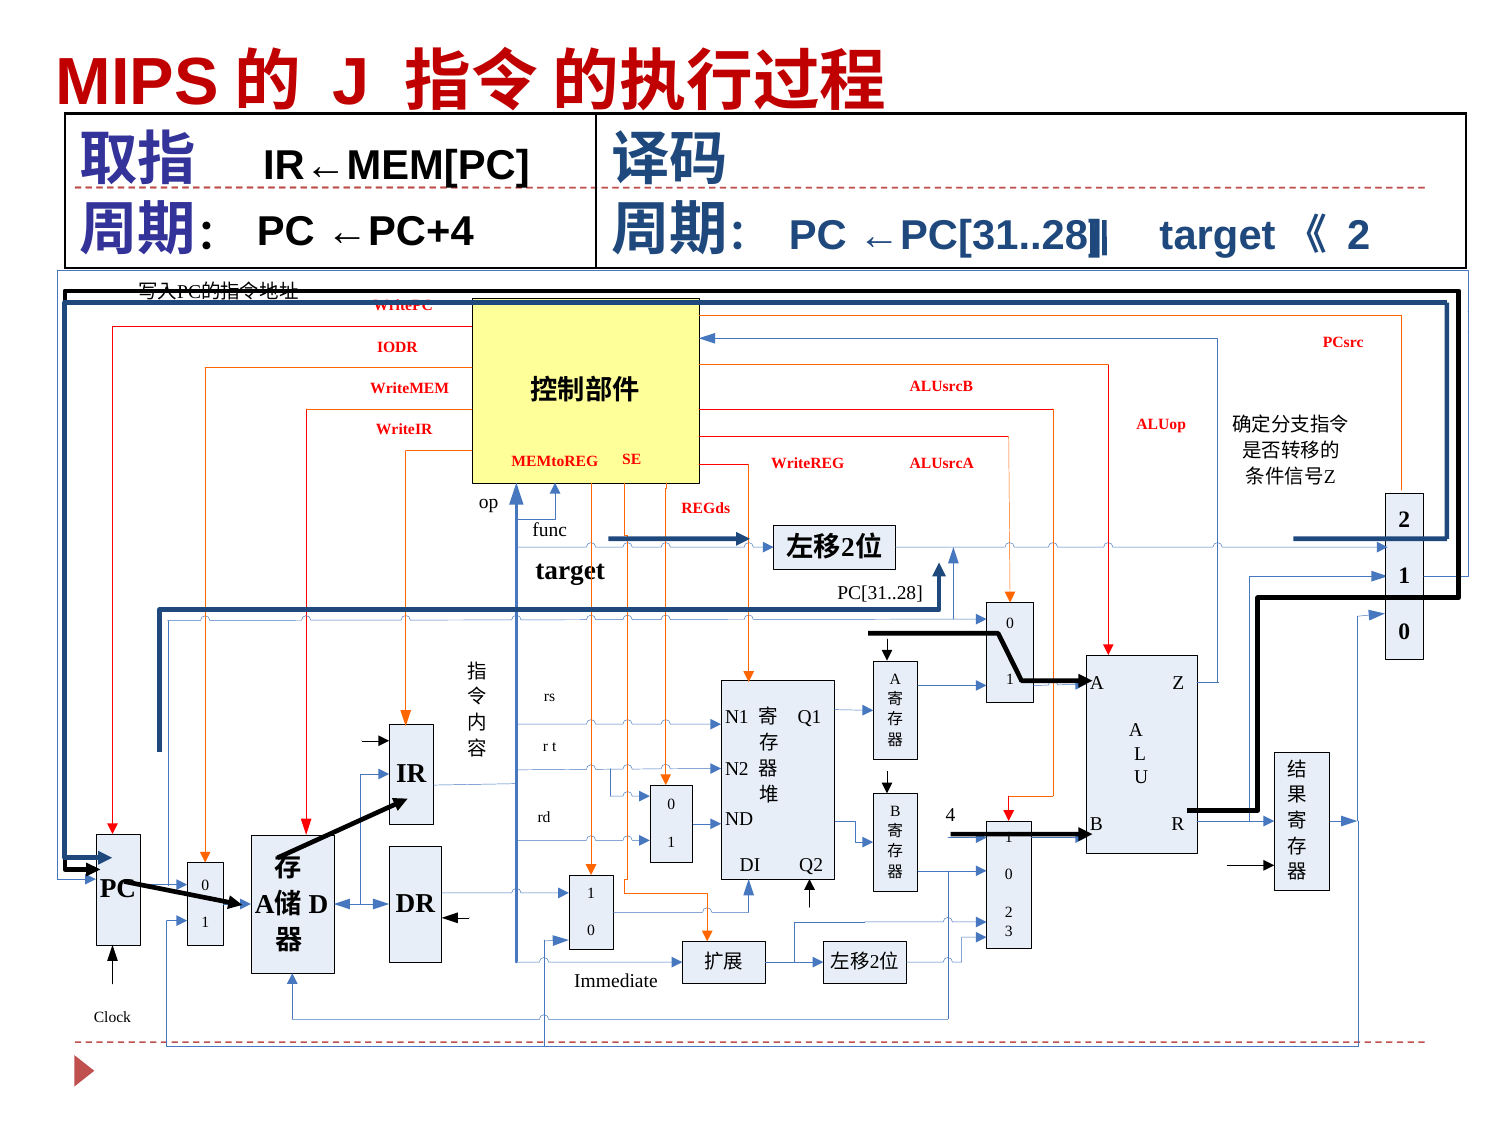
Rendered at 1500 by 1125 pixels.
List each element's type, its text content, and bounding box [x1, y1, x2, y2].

text_box 译码 周期： PC ←PC[31..28] target《 2 [597, 113, 1467, 265]
text_box MIPS的 J 指令 的执行过程 [41, 30, 1105, 126]
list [40, 266, 1471, 1050]
text_box 取指 IR←MEM[PC] 周期： [64, 113, 597, 265]
text_box PC ←PC+4 [242, 196, 526, 262]
